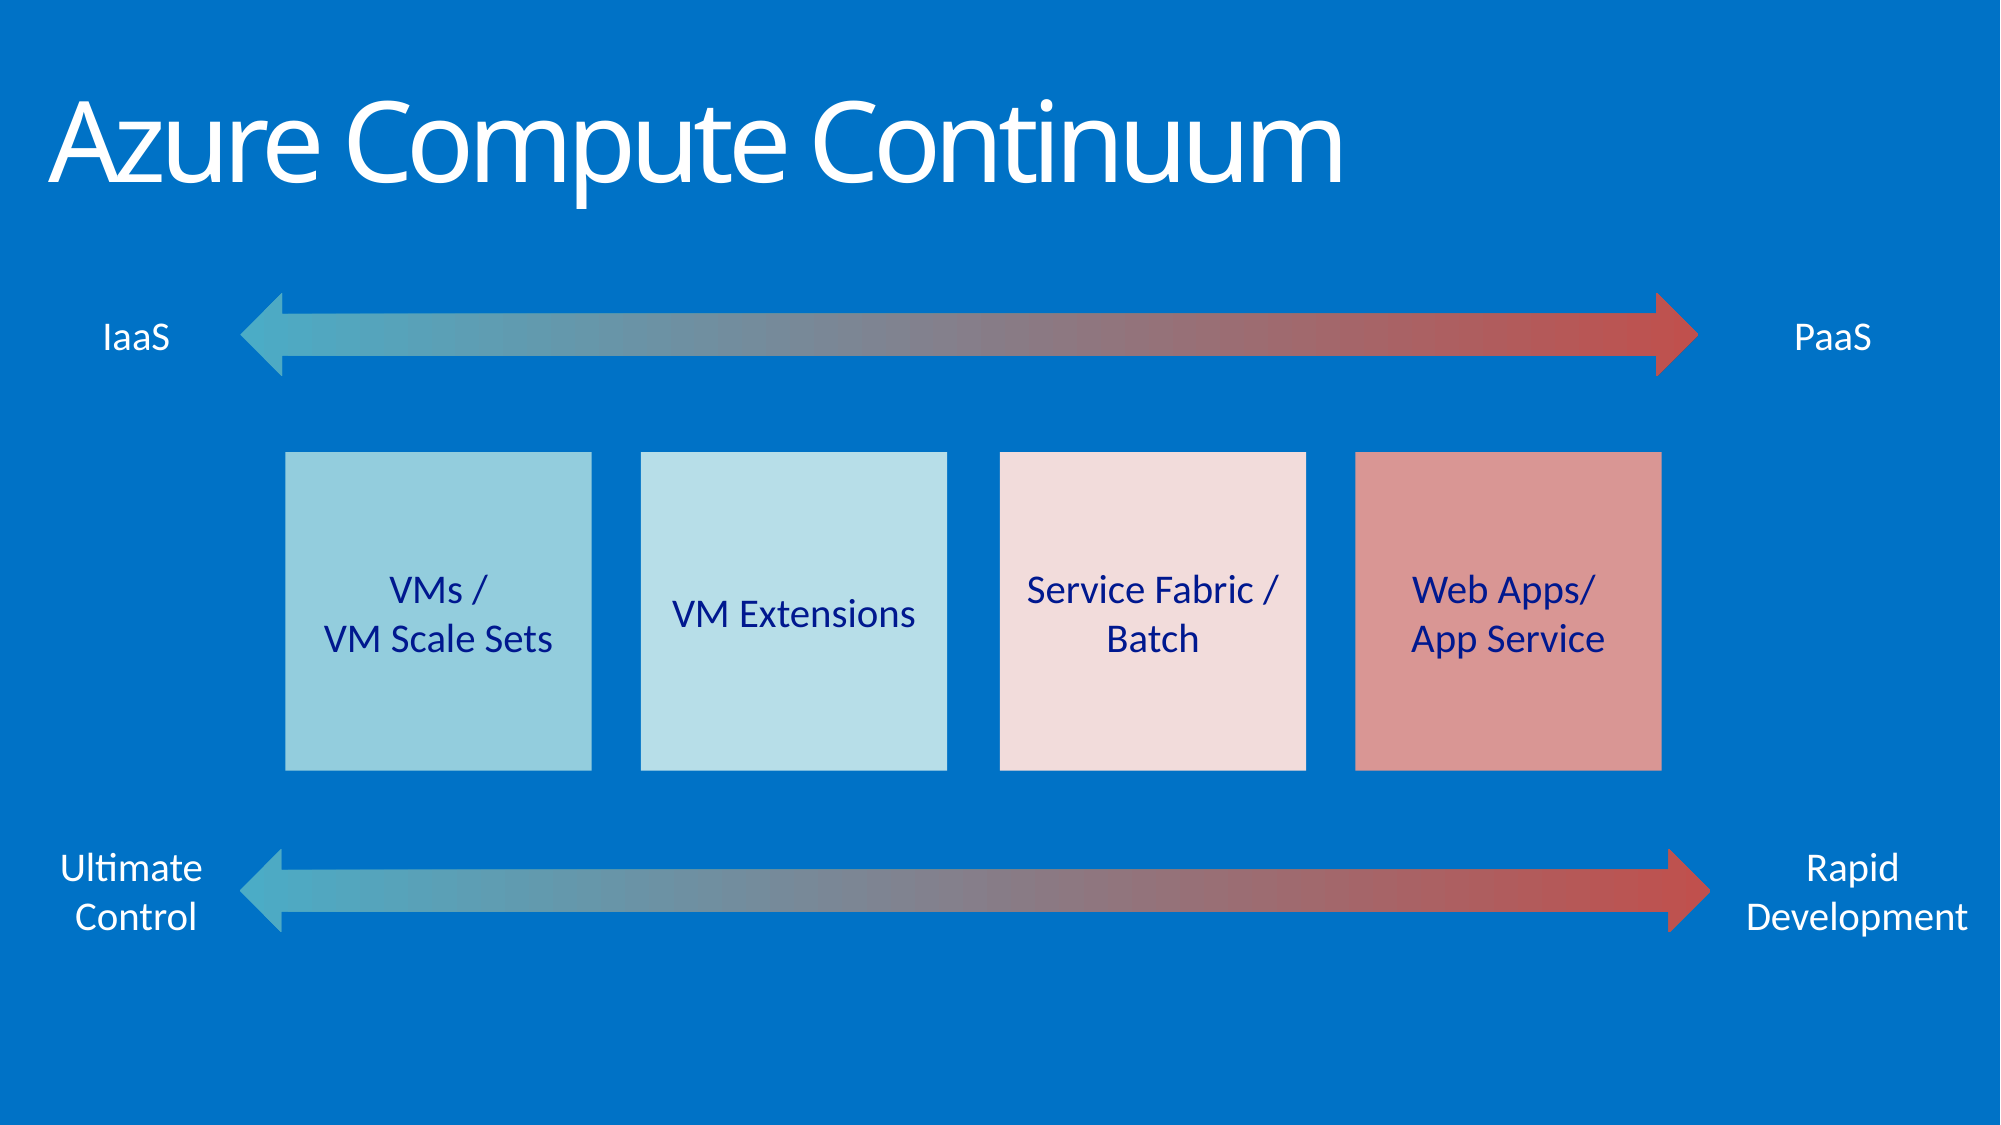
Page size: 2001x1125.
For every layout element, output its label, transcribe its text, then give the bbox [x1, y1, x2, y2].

text_box Ultimate Control [32, 833, 241, 947]
text_box [238, 290, 1701, 379]
text_box VM Extensions [639, 450, 949, 773]
text_box Rapid Development [1698, 833, 2000, 947]
text_box Web Apps/ App Service [1353, 450, 1664, 773]
text_box [237, 846, 1713, 935]
text_box Service Fabric / Batch [998, 450, 1308, 773]
text_box IaaS [32, 302, 241, 367]
title Azure Compute Continuum [33, 24, 1900, 213]
text_box VMs / VM Scale Sets [283, 450, 594, 773]
text_box PaaS [1729, 302, 1938, 367]
